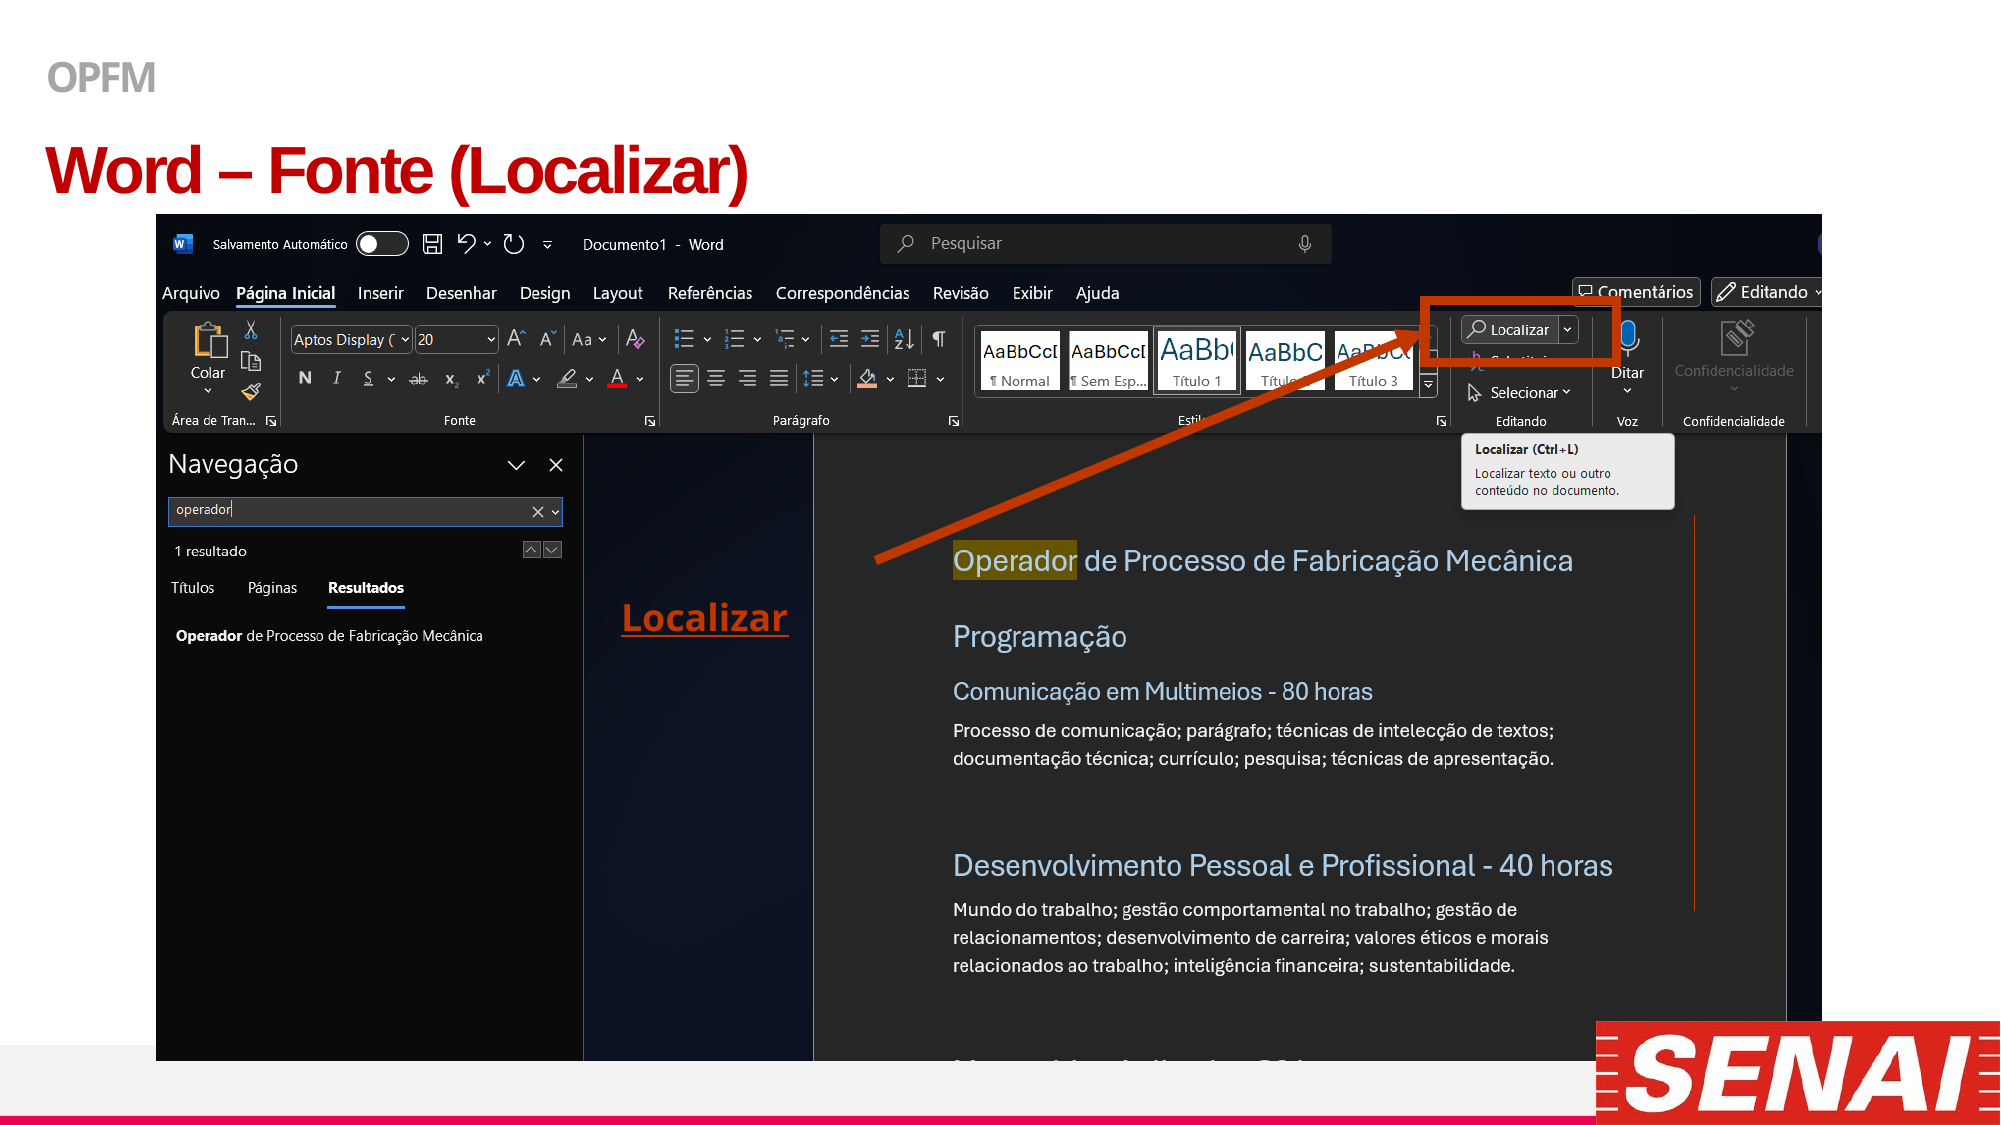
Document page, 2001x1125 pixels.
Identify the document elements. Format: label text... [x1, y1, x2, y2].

title OPFM [45, 43, 1905, 115]
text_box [875, 331, 1425, 561]
picture [156, 214, 2000, 1125]
text_box Word – Fonte (Localizar) [45, 136, 1905, 208]
